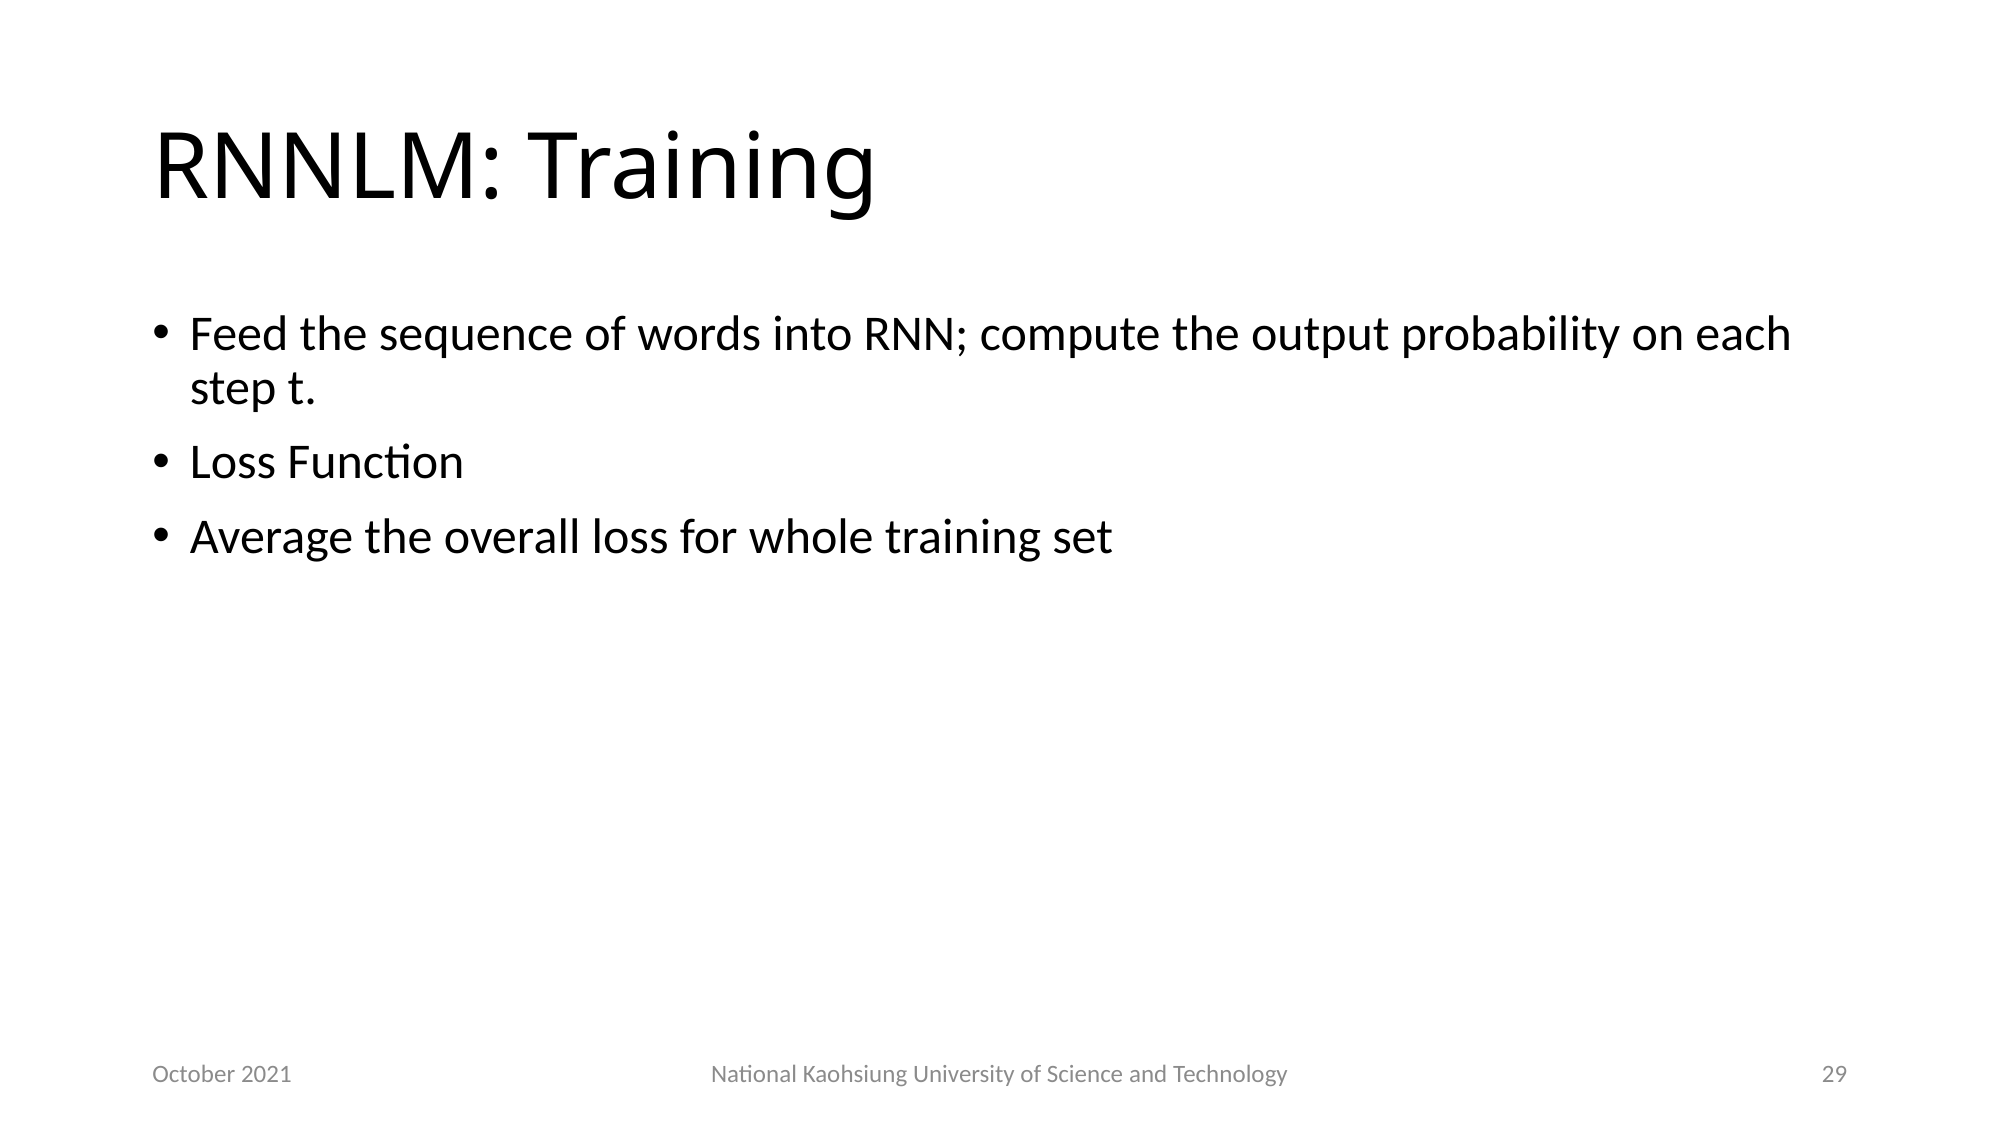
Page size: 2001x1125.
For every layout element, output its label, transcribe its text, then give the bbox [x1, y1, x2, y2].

title RNNLM: Training [137, 59, 1863, 278]
list Feed the sequence of words into RNN; compute the output probability on each step t. Loss Function Average the overall loss for whole training set [137, 299, 1863, 1014]
slide_number 29 [1412, 1042, 1863, 1103]
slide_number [137, 1042, 588, 1103]
footer National Kaohsiung University of Science and Technology [662, 1042, 1338, 1103]
